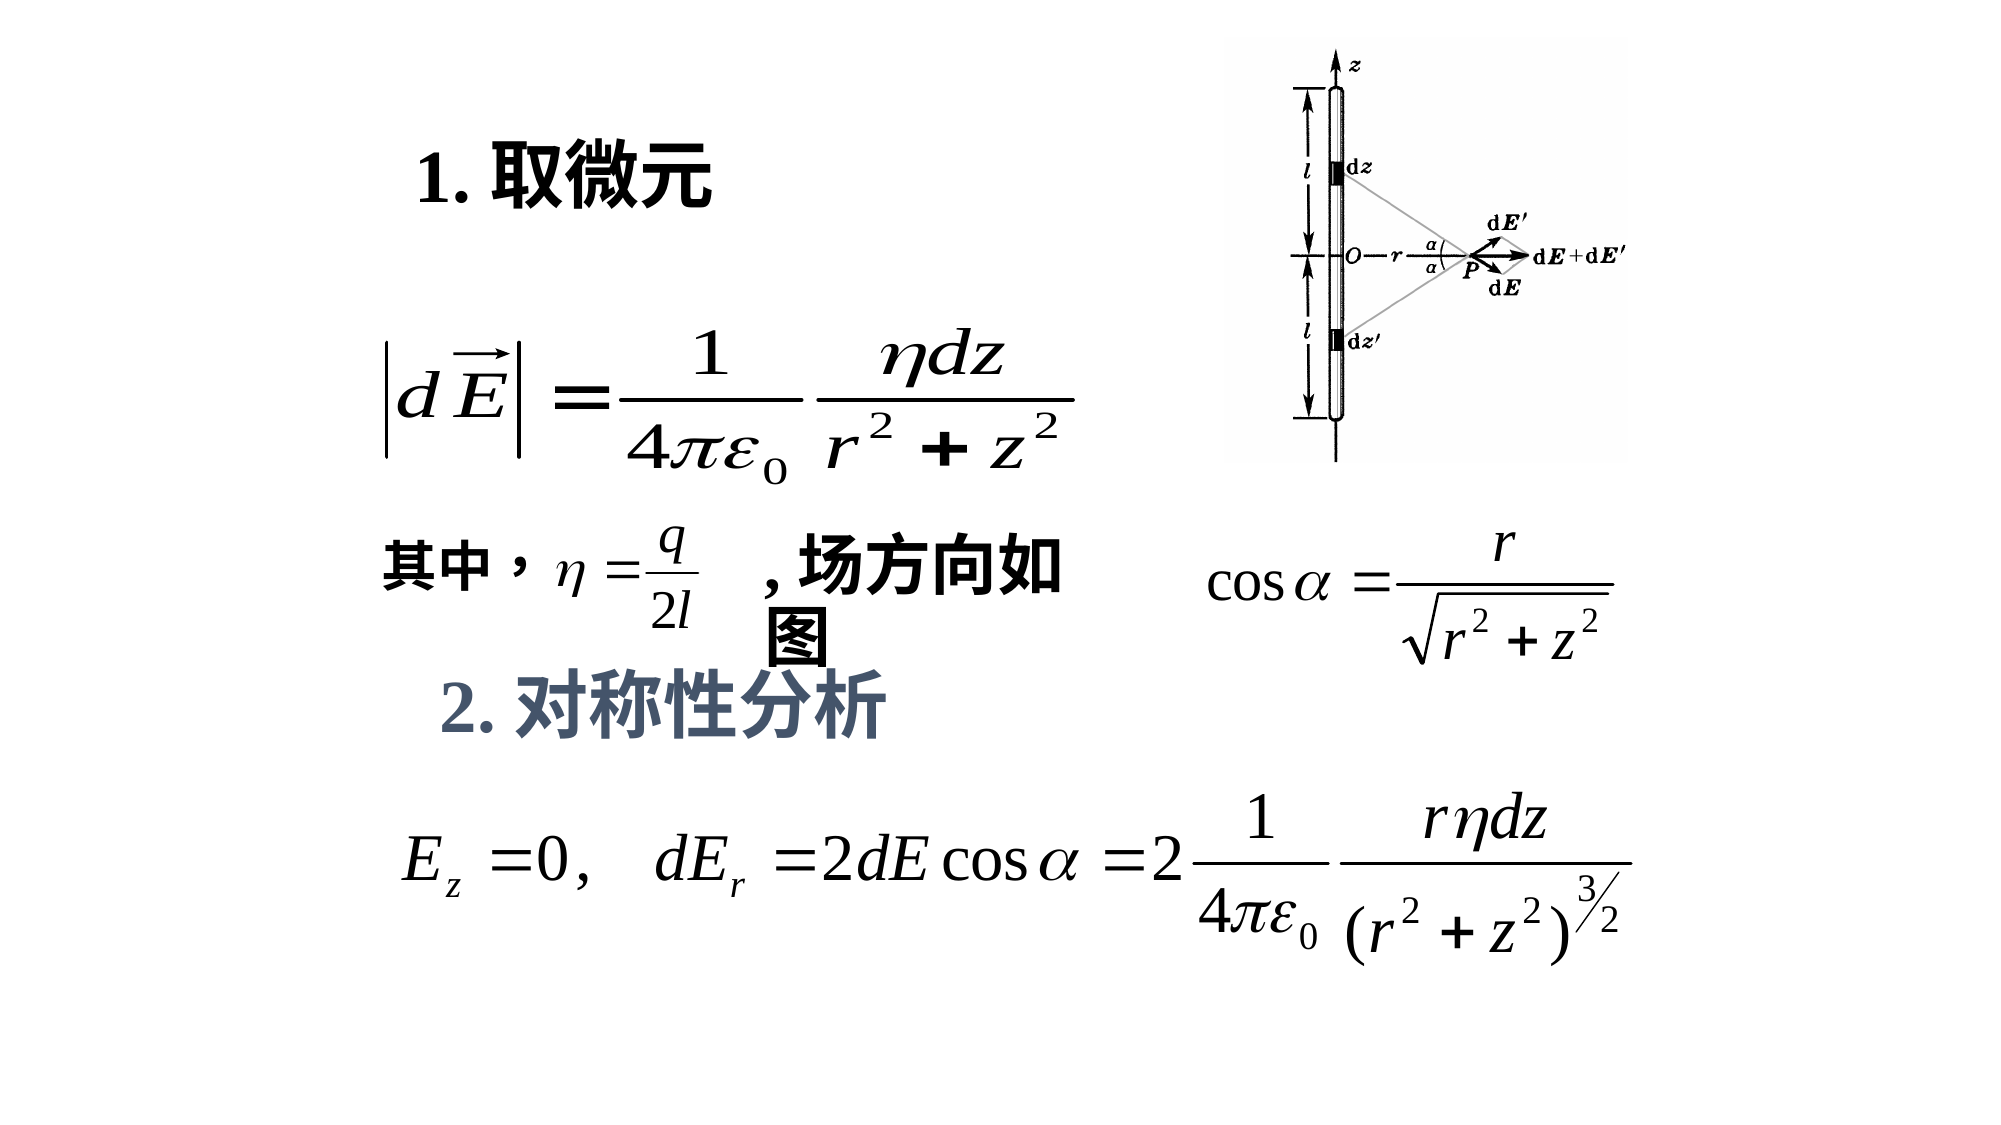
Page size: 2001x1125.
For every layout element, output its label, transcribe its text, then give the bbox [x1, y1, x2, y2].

text_box ,场方向如图 [749, 524, 1142, 684]
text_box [374, 499, 710, 641]
picture [1224, 37, 1628, 463]
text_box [1198, 503, 1626, 677]
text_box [369, 312, 1093, 500]
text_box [390, 774, 1647, 981]
text_box 2.对称性分析 [425, 649, 913, 755]
title 1.取微元 [399, 125, 820, 232]
